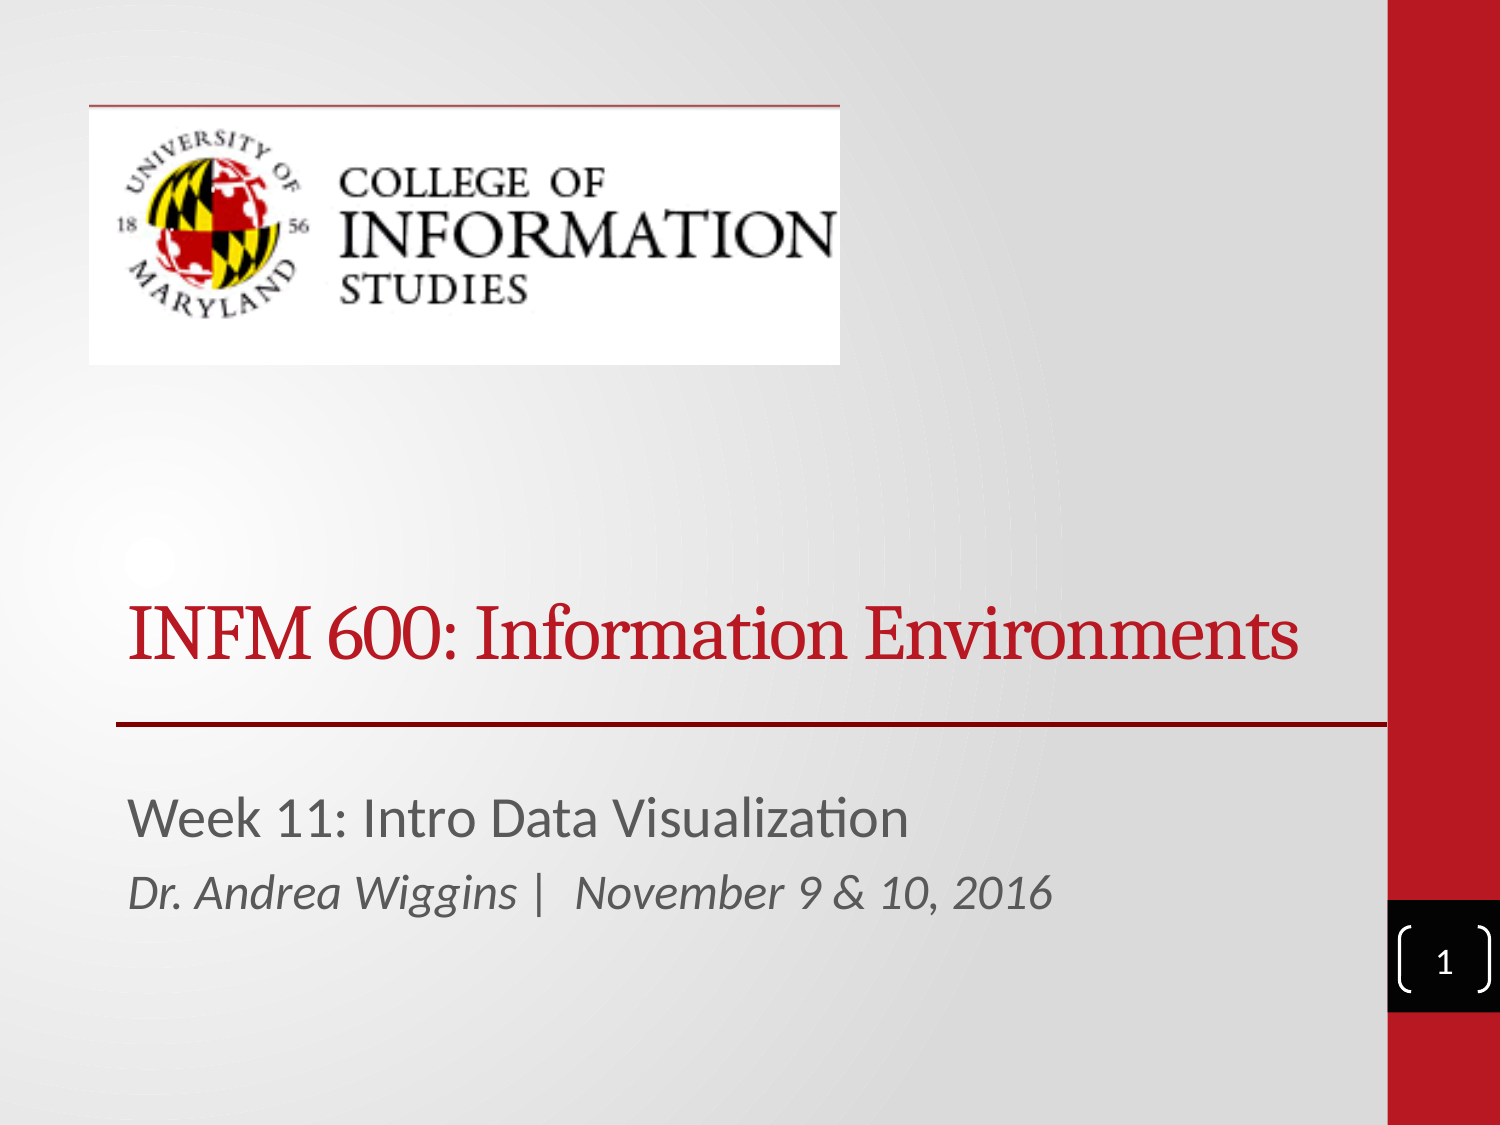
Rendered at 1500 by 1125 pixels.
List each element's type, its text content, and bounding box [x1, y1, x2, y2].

title INFM 600: Information Environments [112, 420, 1383, 683]
subtitle Week 11: Intro Data Visualization Dr. Andrea Wiggins | November 9 & 10, 2016 [112, 771, 1383, 1046]
slide_number 1 [1397, 925, 1492, 994]
picture [89, 0, 840, 365]
